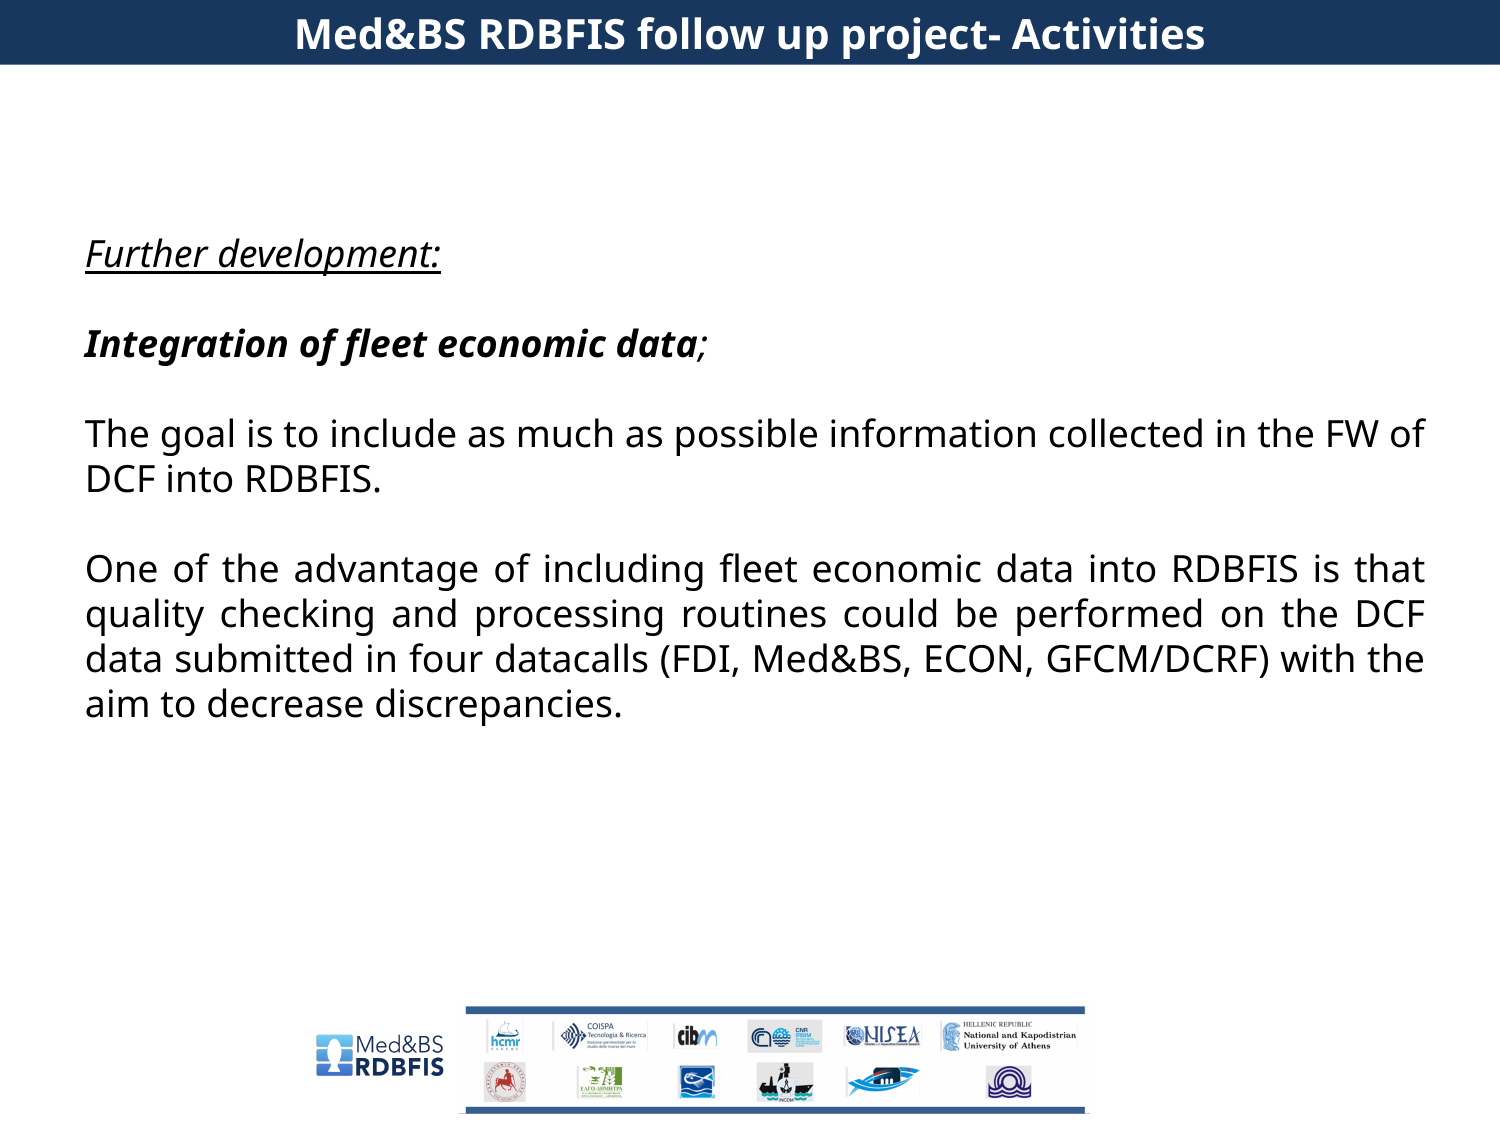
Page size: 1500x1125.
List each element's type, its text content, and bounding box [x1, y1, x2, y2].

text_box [315, 1001, 1091, 1114]
text_box Med&BS RDBFIS follow up project- Activities [0, 0, 1500, 65]
text_box Further development: Integration of fleet economic data; The goal is to include as much as possible information collected in the FW of DCF into RDBFIS. One of the advantage of including fleet economic data into RDBFIS is that quality checking and processing routines could be performed on the DCF data submitted in four datacalls (FDI, Med&BS, ECON, GFCM/DCRF) with the aim to decrease discrepancies. [70, 223, 1442, 813]
